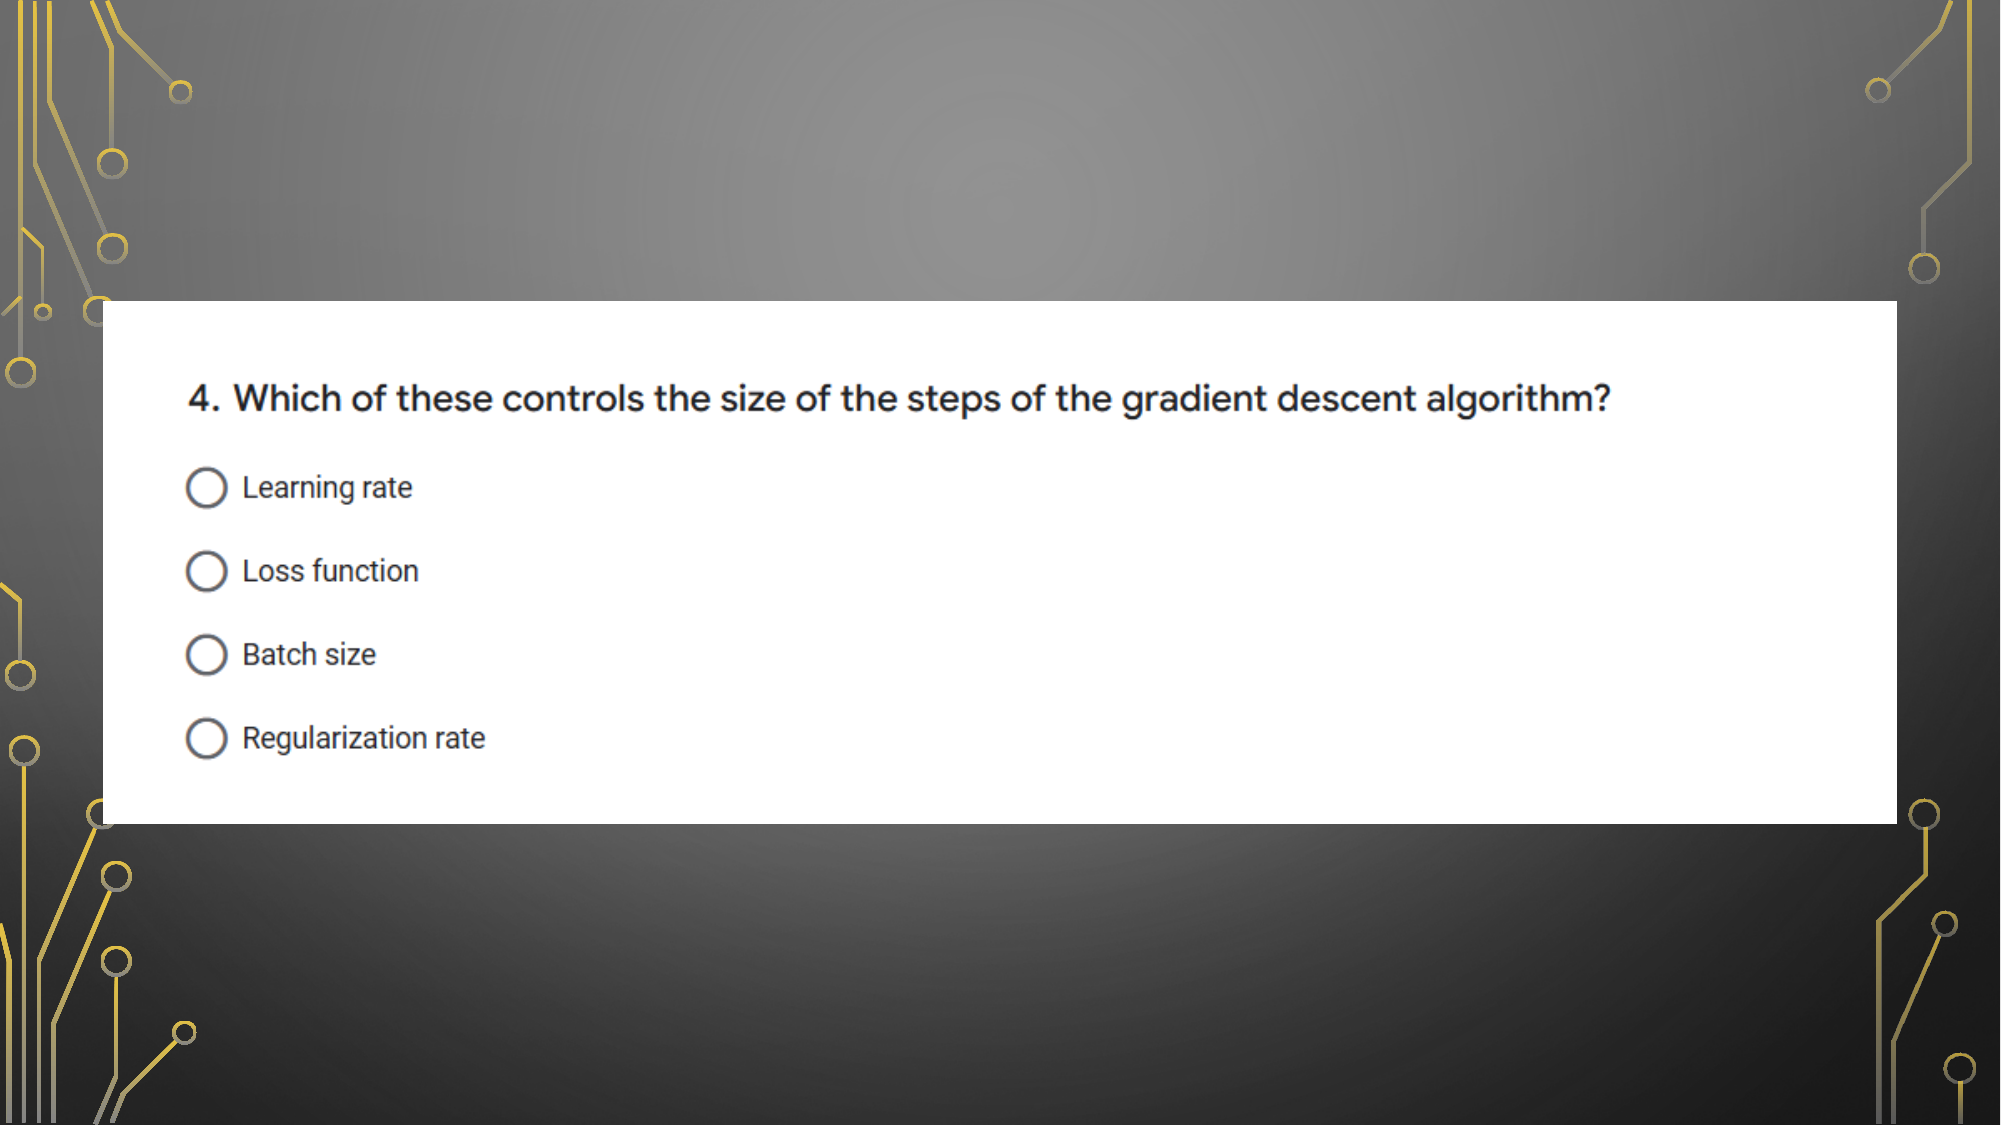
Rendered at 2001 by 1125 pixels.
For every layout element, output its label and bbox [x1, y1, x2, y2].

picture [103, 301, 1897, 824]
